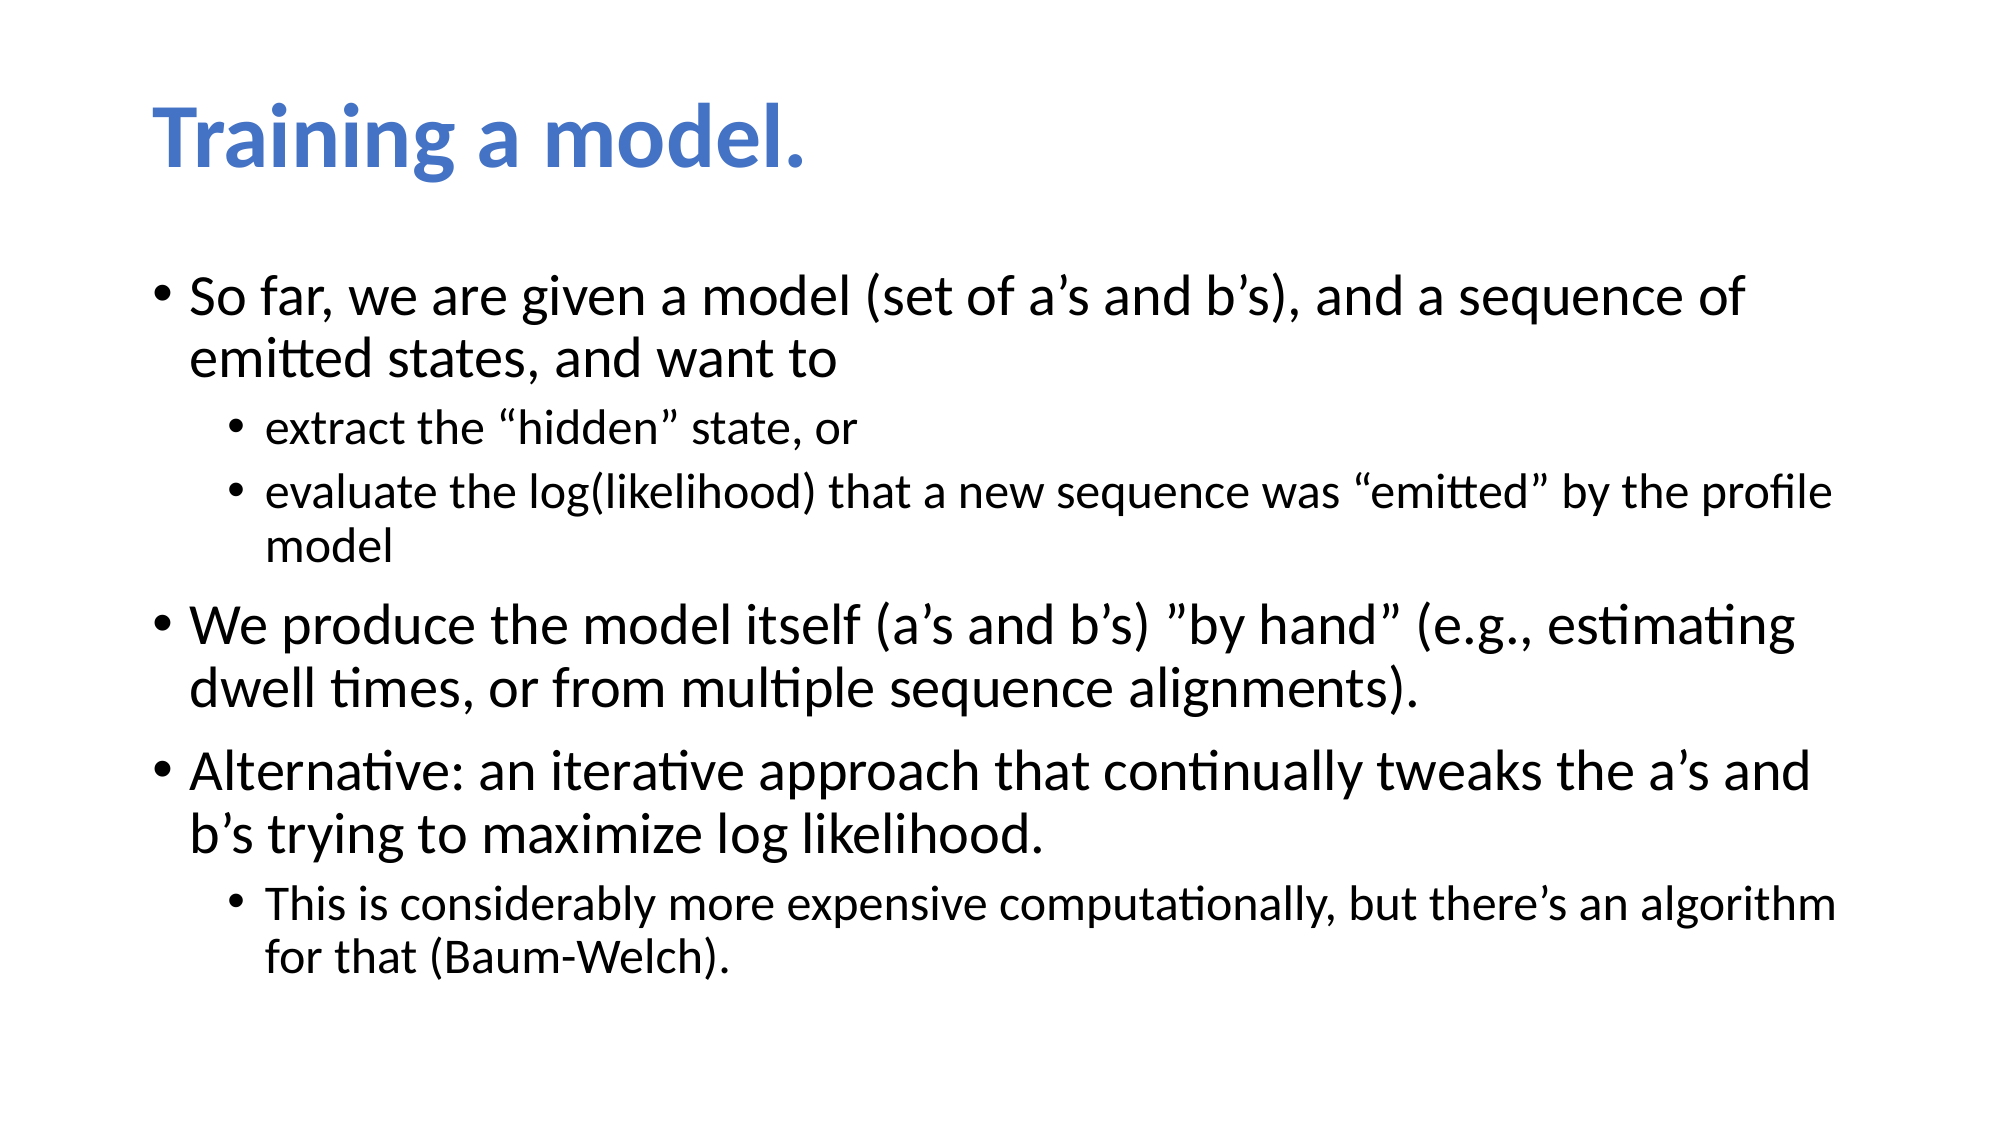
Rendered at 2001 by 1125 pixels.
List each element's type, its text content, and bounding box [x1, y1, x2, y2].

title Training a model. [137, 59, 1863, 217]
list So far, we are given a model (set of a’s and b’s), and a sequence of emitted states, and want to extract the “hidden” state, or evaluate the log(likelihood) that a new sequence was “emitted” by the profile model We produce the model itself (a’s and b’s) ”by hand” (e.g., estimating dwell times, or from multiple sequence alignments). Alternative: an iterative approach that continually tweaks the a’s and b’s trying to maximize log likelihood. This is considerably more expensive computationally, but there’s an algorithm for that (Baum-Welch). [137, 257, 1863, 1014]
